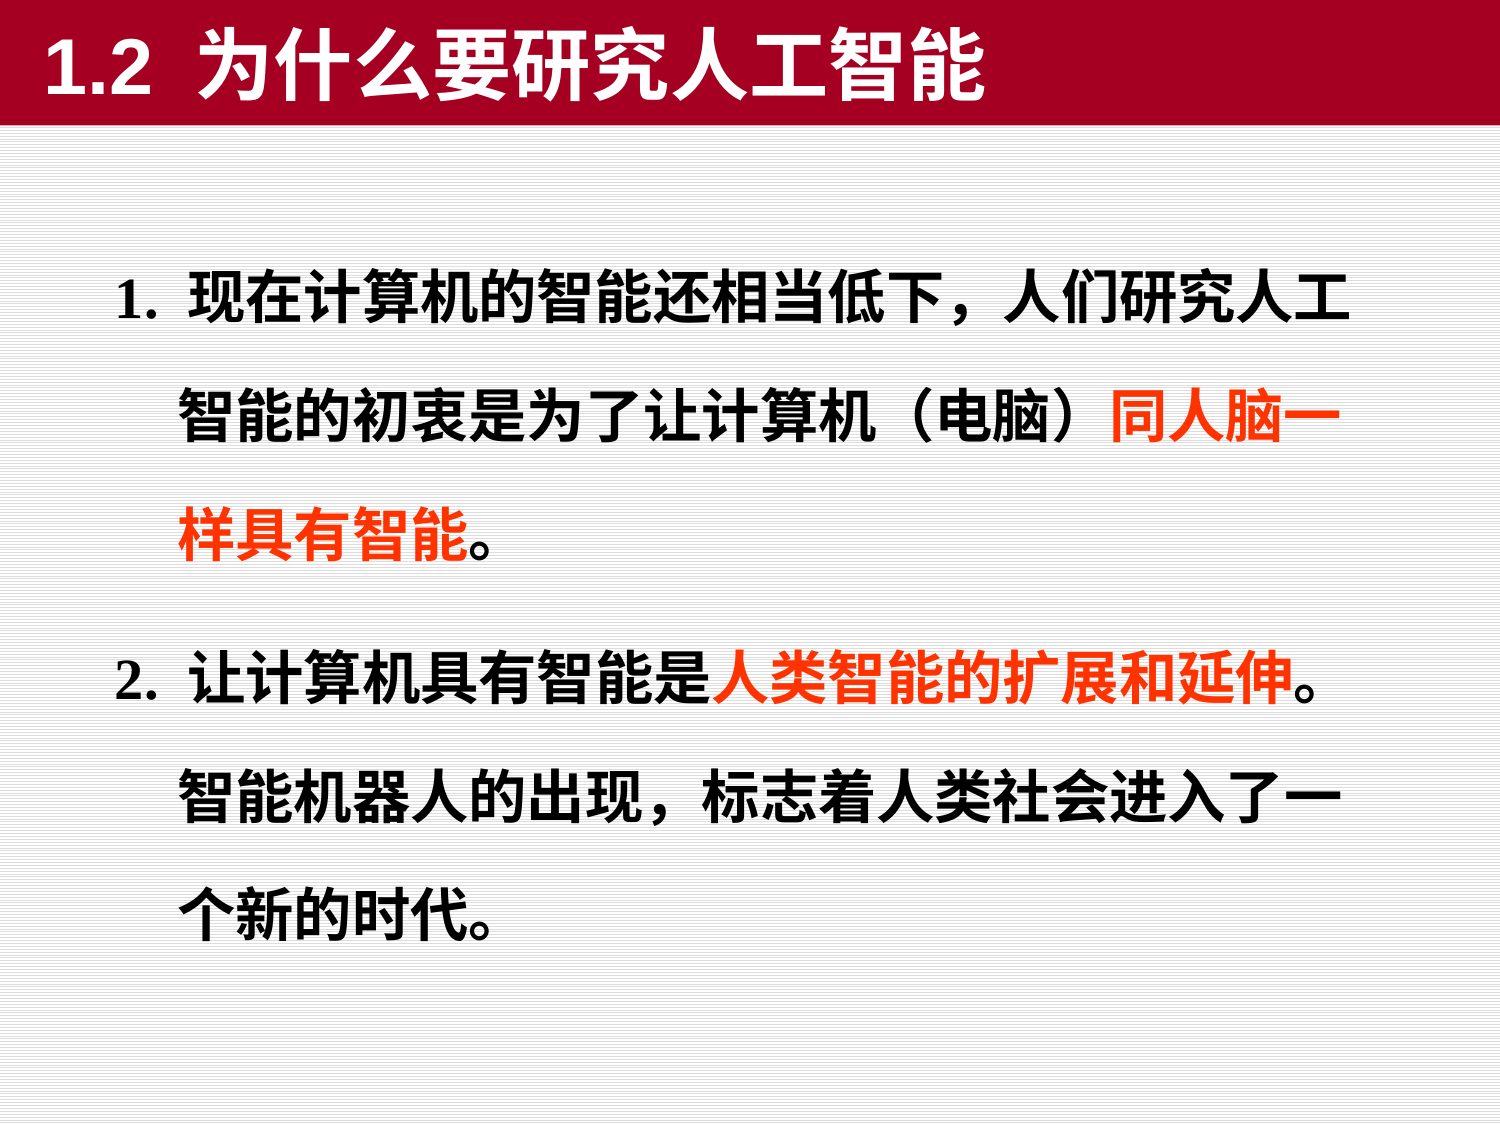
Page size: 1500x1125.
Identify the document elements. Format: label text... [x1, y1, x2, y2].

text_box 1.2 为什么要研究人工智能 [0, 0, 1500, 126]
list 1. 现在计算机的智能还相当低下，人们研究人工智能的初衷是为了让计算机（电脑）同人脑一样具有智能。 2. 让计算机具有智能是人类智能的扩展和延伸。智能机器人的出现，标志着人类社会进入了一个新的时代。 [99, 204, 1400, 1091]
